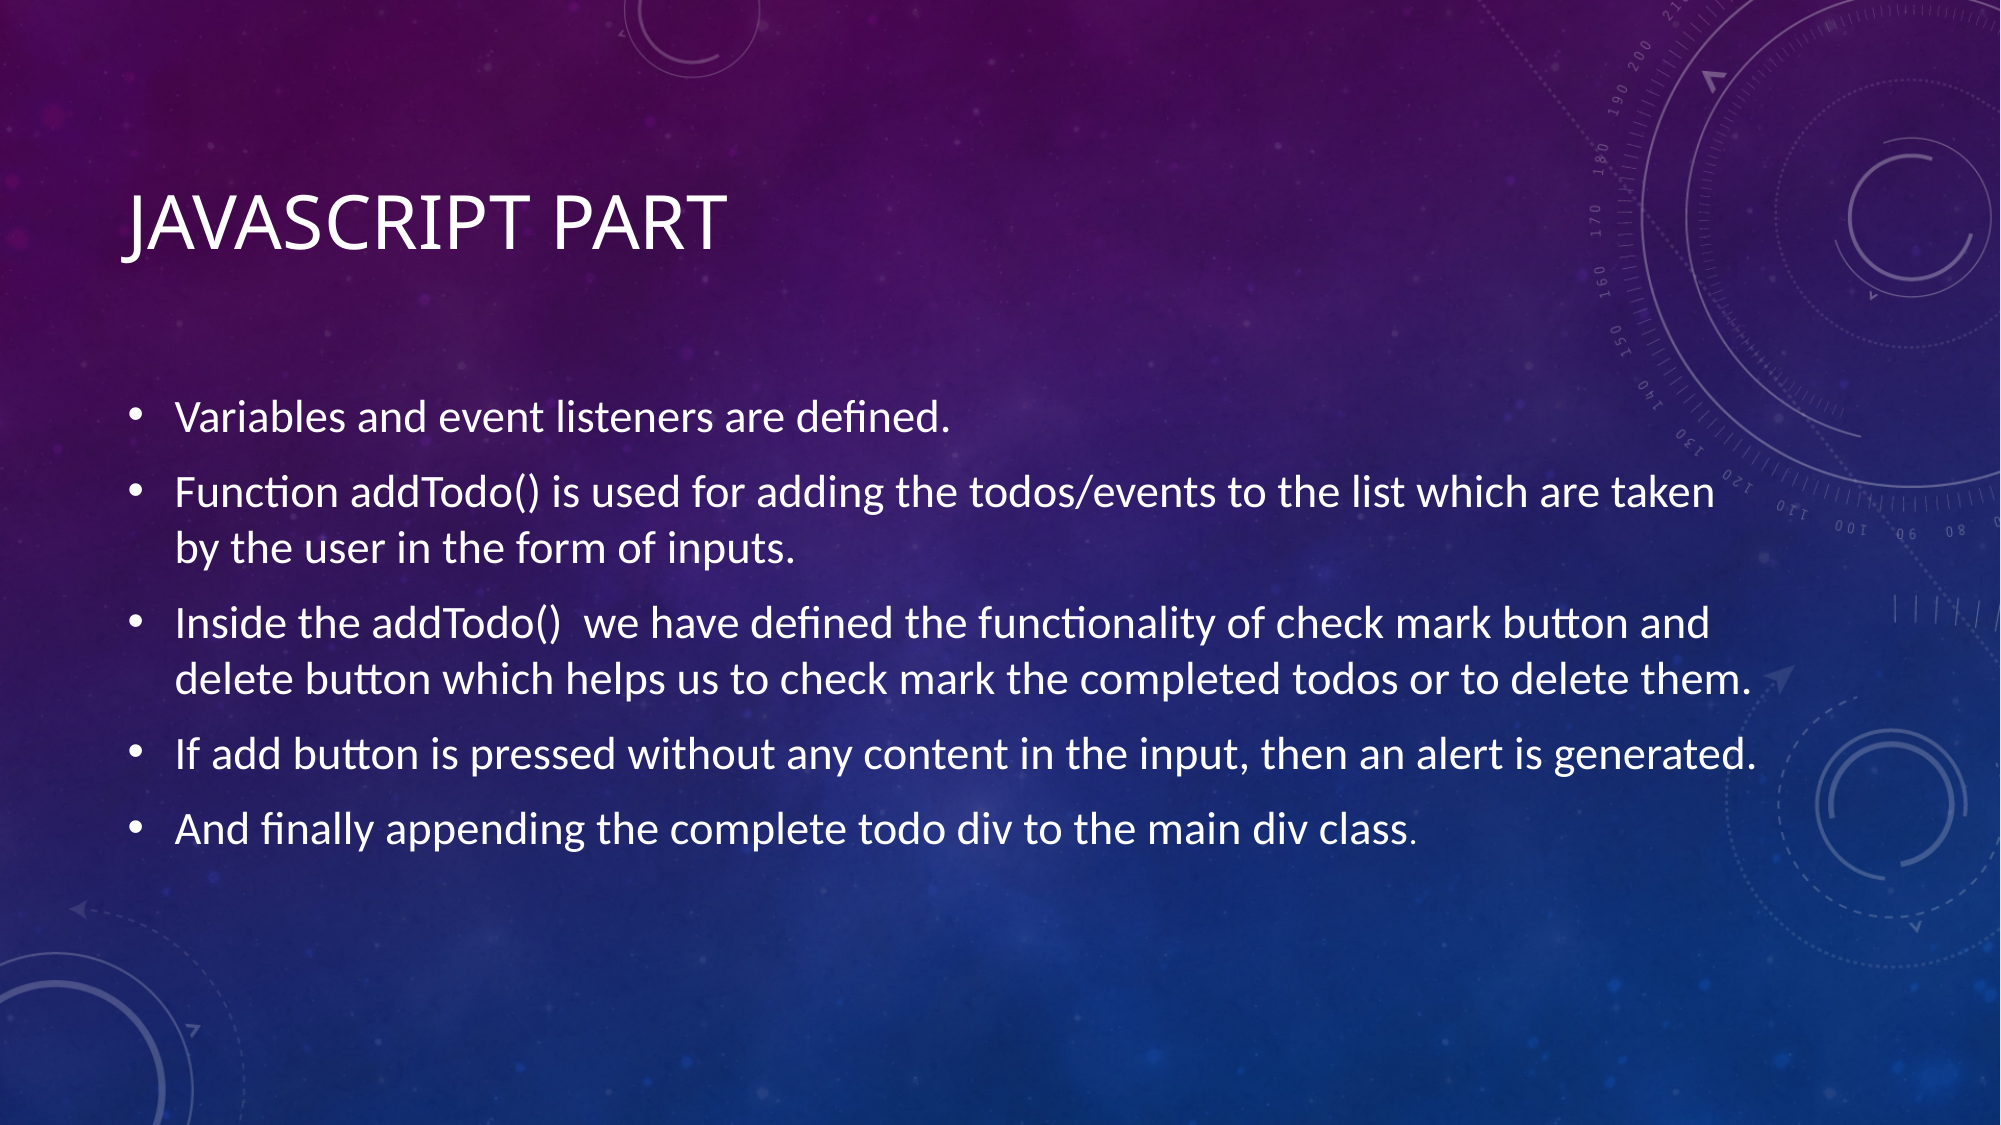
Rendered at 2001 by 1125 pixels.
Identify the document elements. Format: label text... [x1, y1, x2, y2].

list Variables and event listeners are defined. Function addTodo() is used for adding the todos/events to the list which are taken by the user in the form of inputs. Inside the addTodo() we have defined the functionality of check mark button and delete button which helps us to check mark the completed todos or to delete them. If add button is pressed without any content in the input, then an alert is generated. And finally appending the complete todo div to the main div class. [112, 351, 1775, 950]
title JavaScript part [112, 99, 1775, 339]
picture [0, 0, 2001, 1125]
